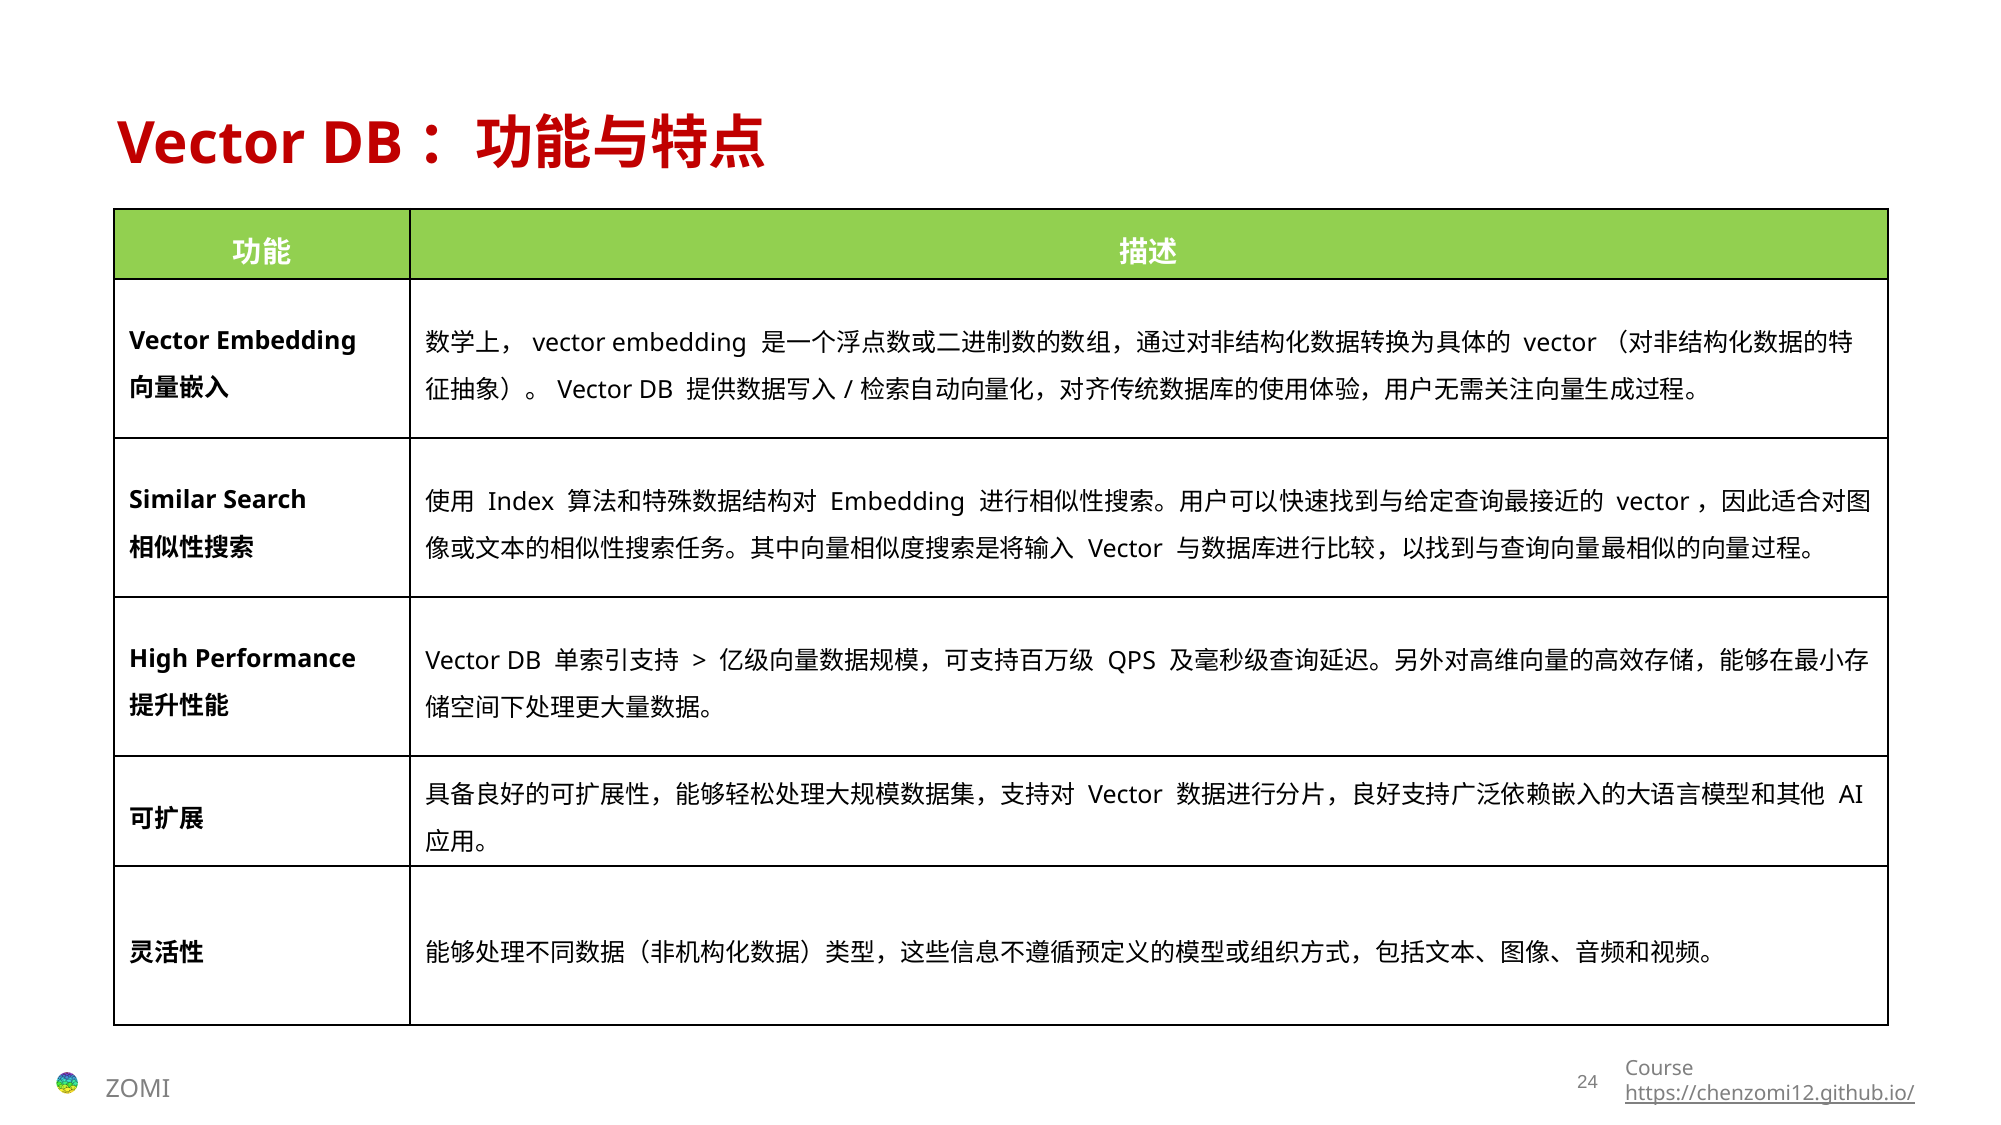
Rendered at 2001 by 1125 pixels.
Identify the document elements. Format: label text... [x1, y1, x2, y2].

picture [57, 1073, 77, 1093]
table_cell 具备良好的可扩展性，能够轻松处理大规模数据集，支持对 Vector 数据进行分片，良好支持广泛依赖嵌入的大语言模型和其他 AI 应用。 [411, 757, 1887, 865]
table_cell Vector DB 单索引支持 > 亿级向量数据规模，可支持百万级 QPS 及毫秒级查询延迟。另外对高维向量的高效存储，能够在最小存储空间下处理更大量数据。 [411, 598, 1887, 755]
table_cell 使用 Index 算法和特殊数据结构对 Embedding 进行相似性搜索。用户可以快速找到与给定查询最接近的 vector，因此适合对图像或文本的相似性搜索任务。其中向量相似度搜索是将输入 Vector 与数据库进行比较，以找到与查询向量最相似的向量过程。 [411, 439, 1887, 596]
title Vector DB：功能与特点 [102, 91, 1901, 189]
table_cell Vector Embedding 向量嵌入 [115, 280, 409, 437]
table_cell 灵活性 [115, 867, 409, 1024]
table_header 描述 [411, 210, 1887, 278]
table_cell 数学上，vector embedding 是一个浮点数或二进制数的数组，通过对非结构化数据转换为具体的 vector（对非结构化数据的特征抽象）。Vector DB 提供数据写入/检索自动向量化，对齐传统数据库的使用体验，用户无需关注向量生成过程。 [411, 280, 1887, 437]
table_cell 可扩展 [115, 757, 409, 865]
table_cell 能够处理不同数据（非机构化数据）类型，这些信息不遵循预定义的模型或组织方式，包括文本、图像、音频和视频。 [411, 867, 1887, 1024]
table_cell Similar Search 相似性搜索 [115, 439, 409, 596]
table_header 功能 [115, 210, 409, 278]
table_cell High Performance 提升性能 [115, 598, 409, 755]
